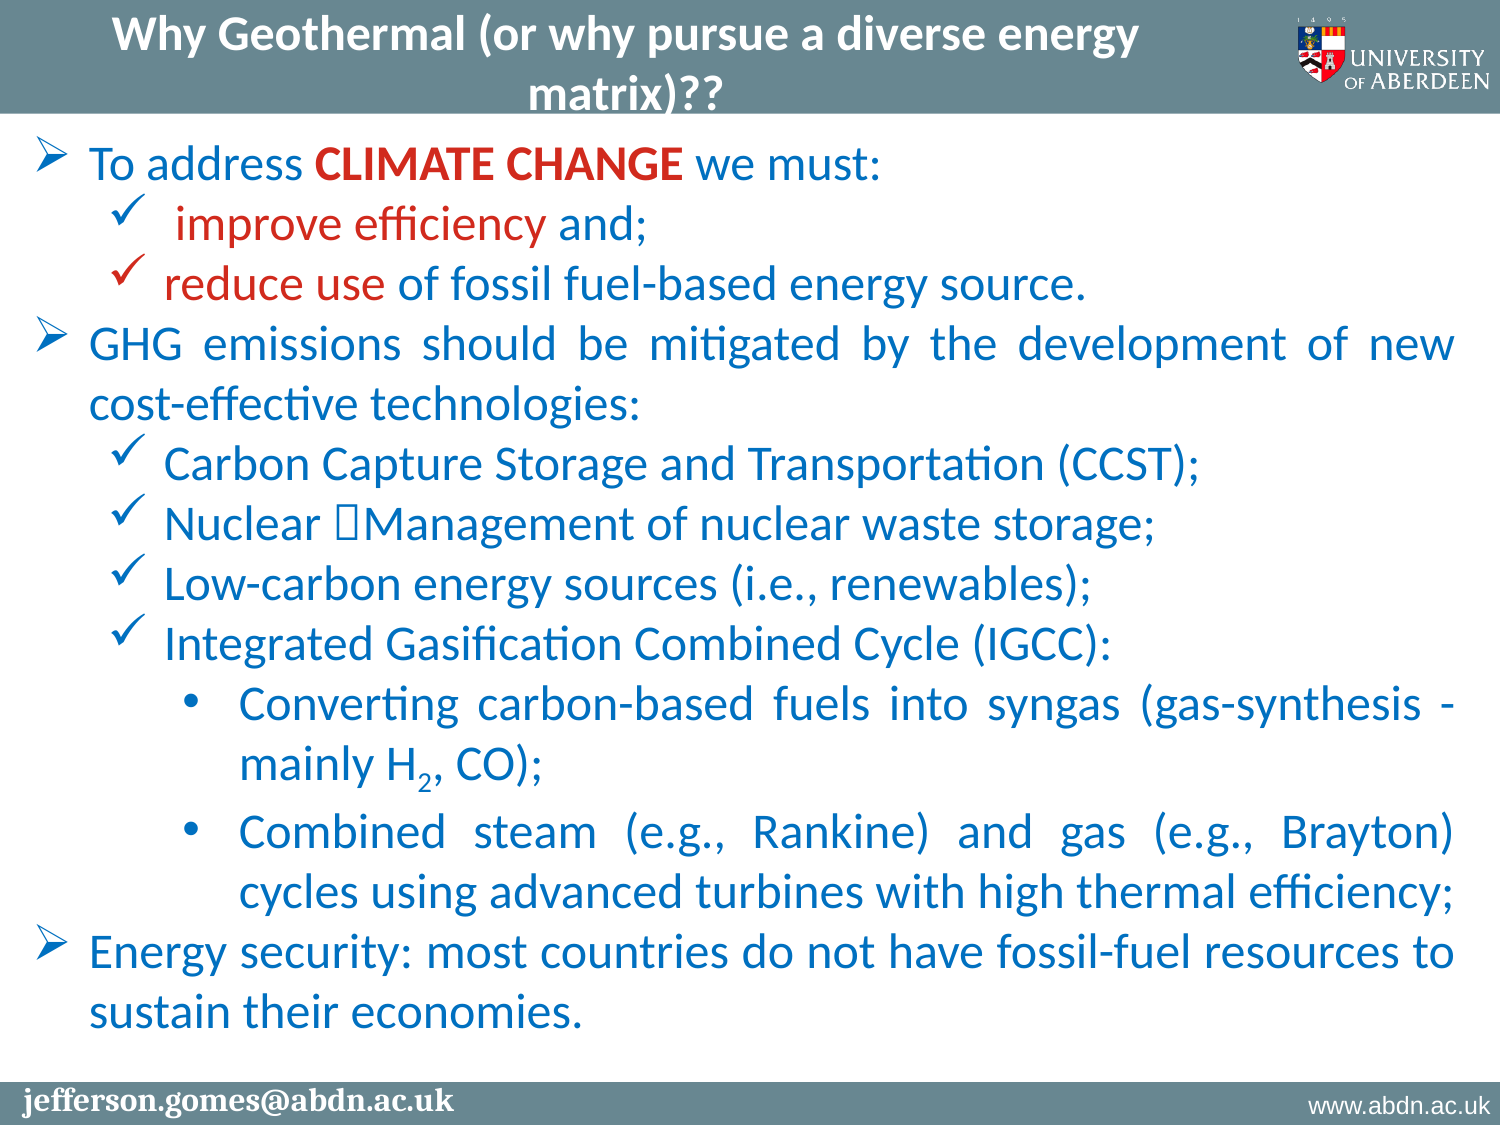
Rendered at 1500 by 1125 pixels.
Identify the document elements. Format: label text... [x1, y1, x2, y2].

text_box Why Geothermal (or why pursue a diverse energy matrix)?? [5, 0, 1247, 128]
text_box jefferson.gomes@abdn.ac.uk [0, 1074, 479, 1125]
picture [1287, 7, 1495, 103]
text_box To address CLIMATE CHANGE we must: improve efficiency and; reduce use of fossil fuel-based energy source. GHG emissions should be mitigated by the development of new cost-effective technologies: Carbon Capture Storage and Transportation (CCST); Nuclear Management of nuclear waste storage; Low-carbon energy sources (i.e., renewables); Integrated Gasification Combined Cycle (IGCC): Converting carbon-based fuels into syngas (gas-synthesis - mainly H2, CO); Combined steam (e.g., Rankine) and gas (e.g., Brayton) cycles using advanced turbines with high thermal efficiency; Energy security: most countries do not have fossil-fuel resources to sustain their economies. [17, 122, 1471, 1046]
